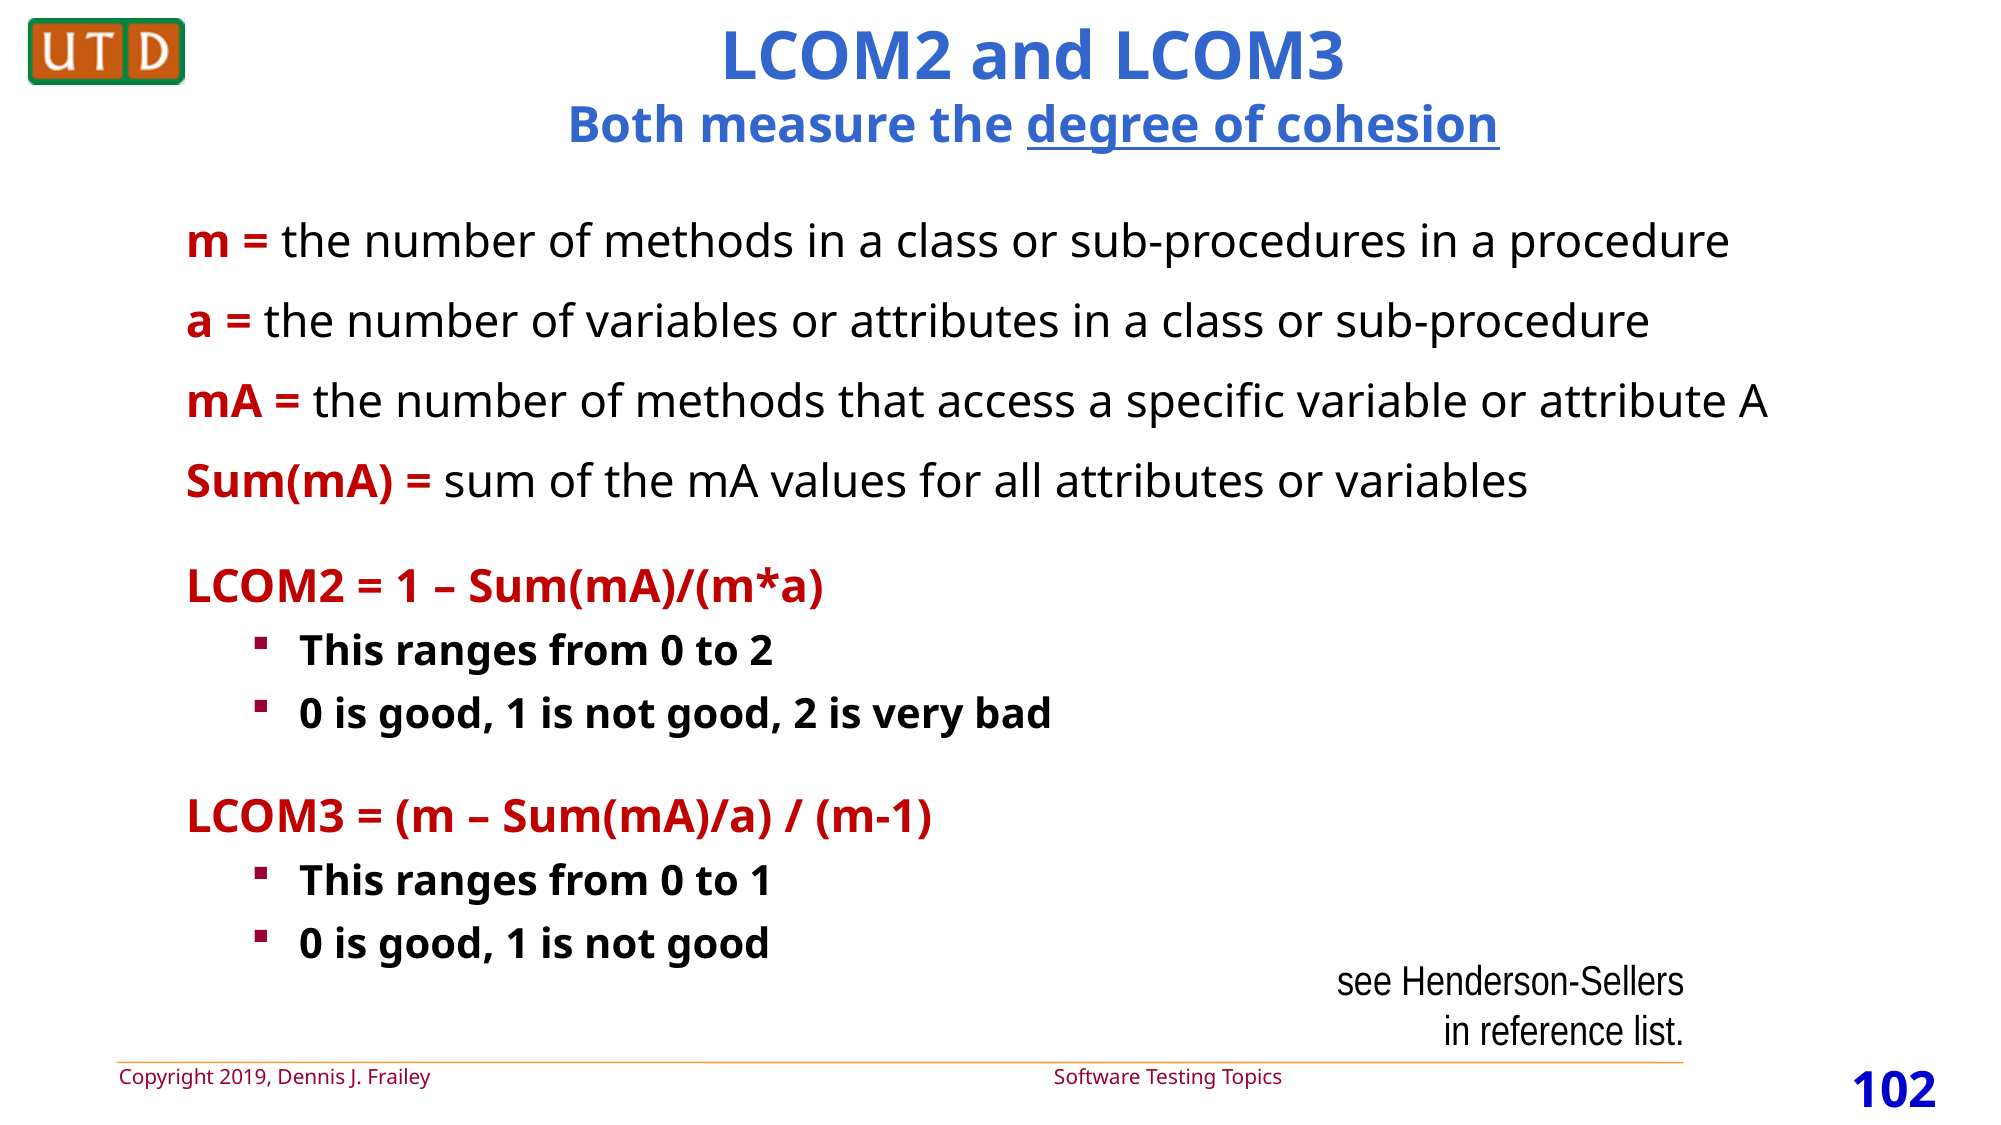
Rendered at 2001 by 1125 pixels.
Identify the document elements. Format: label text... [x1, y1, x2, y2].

text_box see Henderson-Sellers in reference list. [1301, 946, 1700, 1062]
list m = the number of methods in a class or sub-procedures in a procedure a = the number of variables or attributes in a class or sub-procedure mA = the number of methods that access a specific variable or attribute A Sum(mA) = sum of the mA values for all attributes or variables LCOM2 = 1 – Sum(mA)/(m*a) This ranges from 0 to 2 0 is good, 1 is not good, 2 is very bad LCOM3 = (m – Sum(mA)/a) / (m-1) This ranges from 0 to 1 0 is good, 1 is not good [95, 204, 1899, 1066]
title LCOM2 and LCOM3 Both measure the degree of cohesion [143, 0, 1924, 166]
picture [27, 18, 143, 85]
